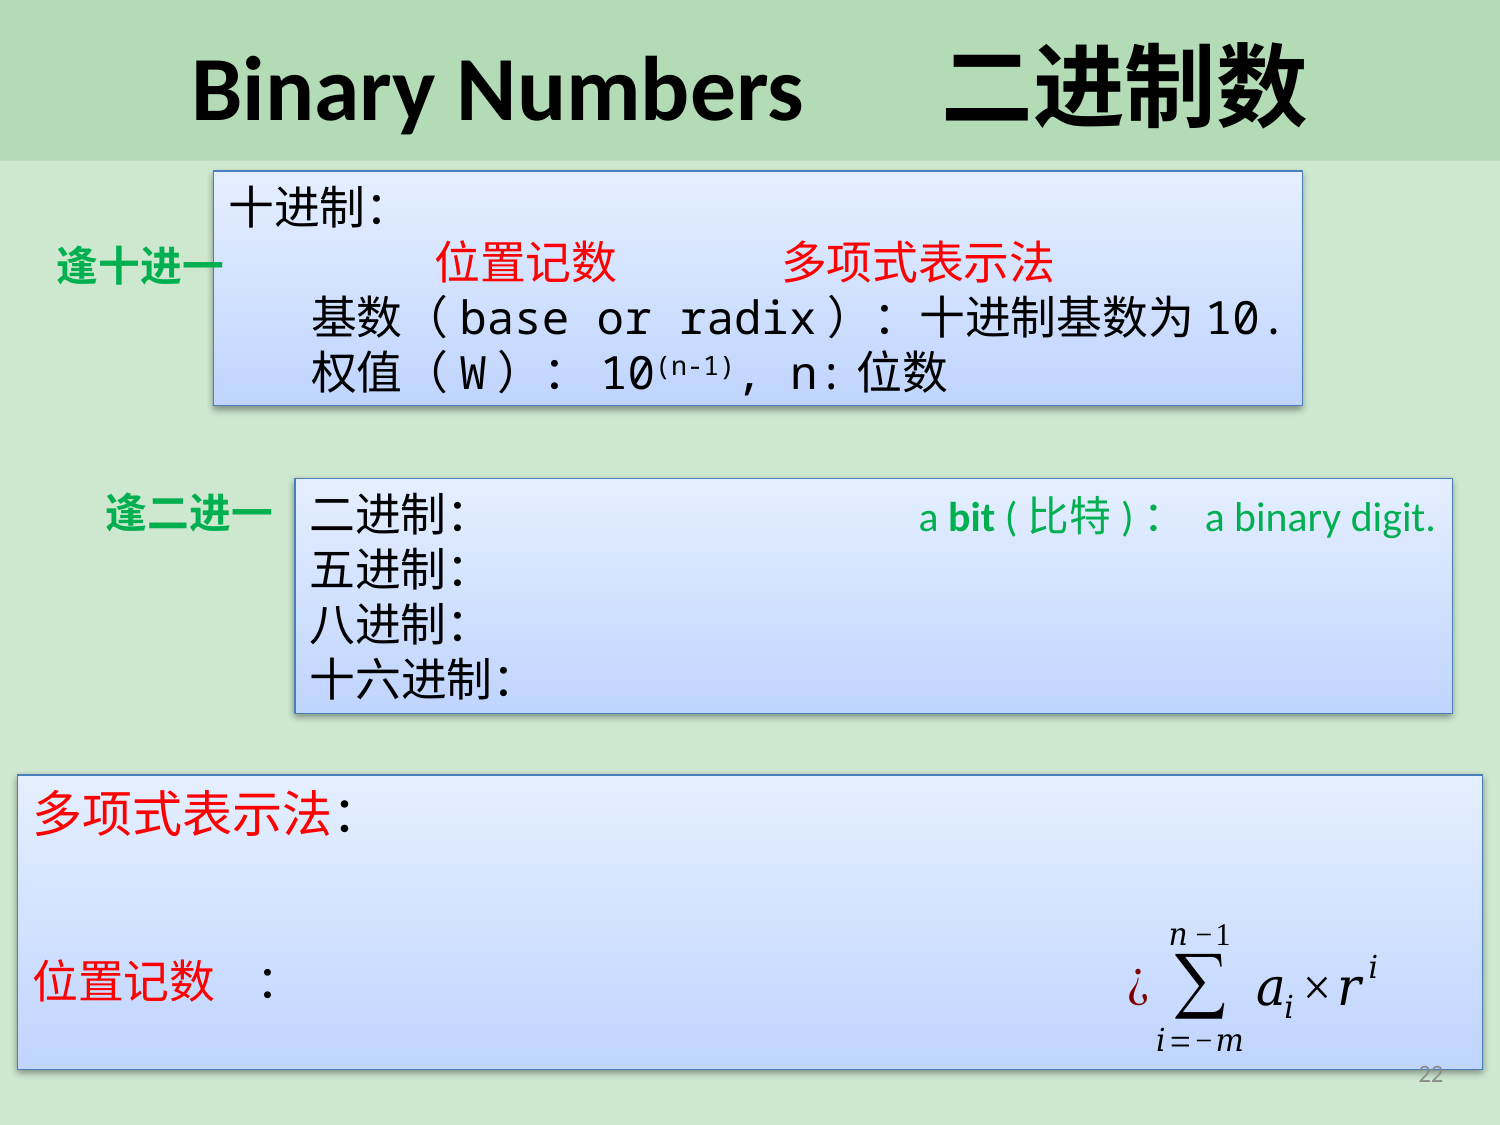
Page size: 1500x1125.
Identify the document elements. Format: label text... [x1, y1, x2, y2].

text_box 逢十进一 [42, 232, 239, 298]
slide_number 22 [1108, 1042, 1459, 1103]
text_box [89, 478, 1459, 717]
title Binary Numbers 二进制数 [75, 7, 1425, 161]
